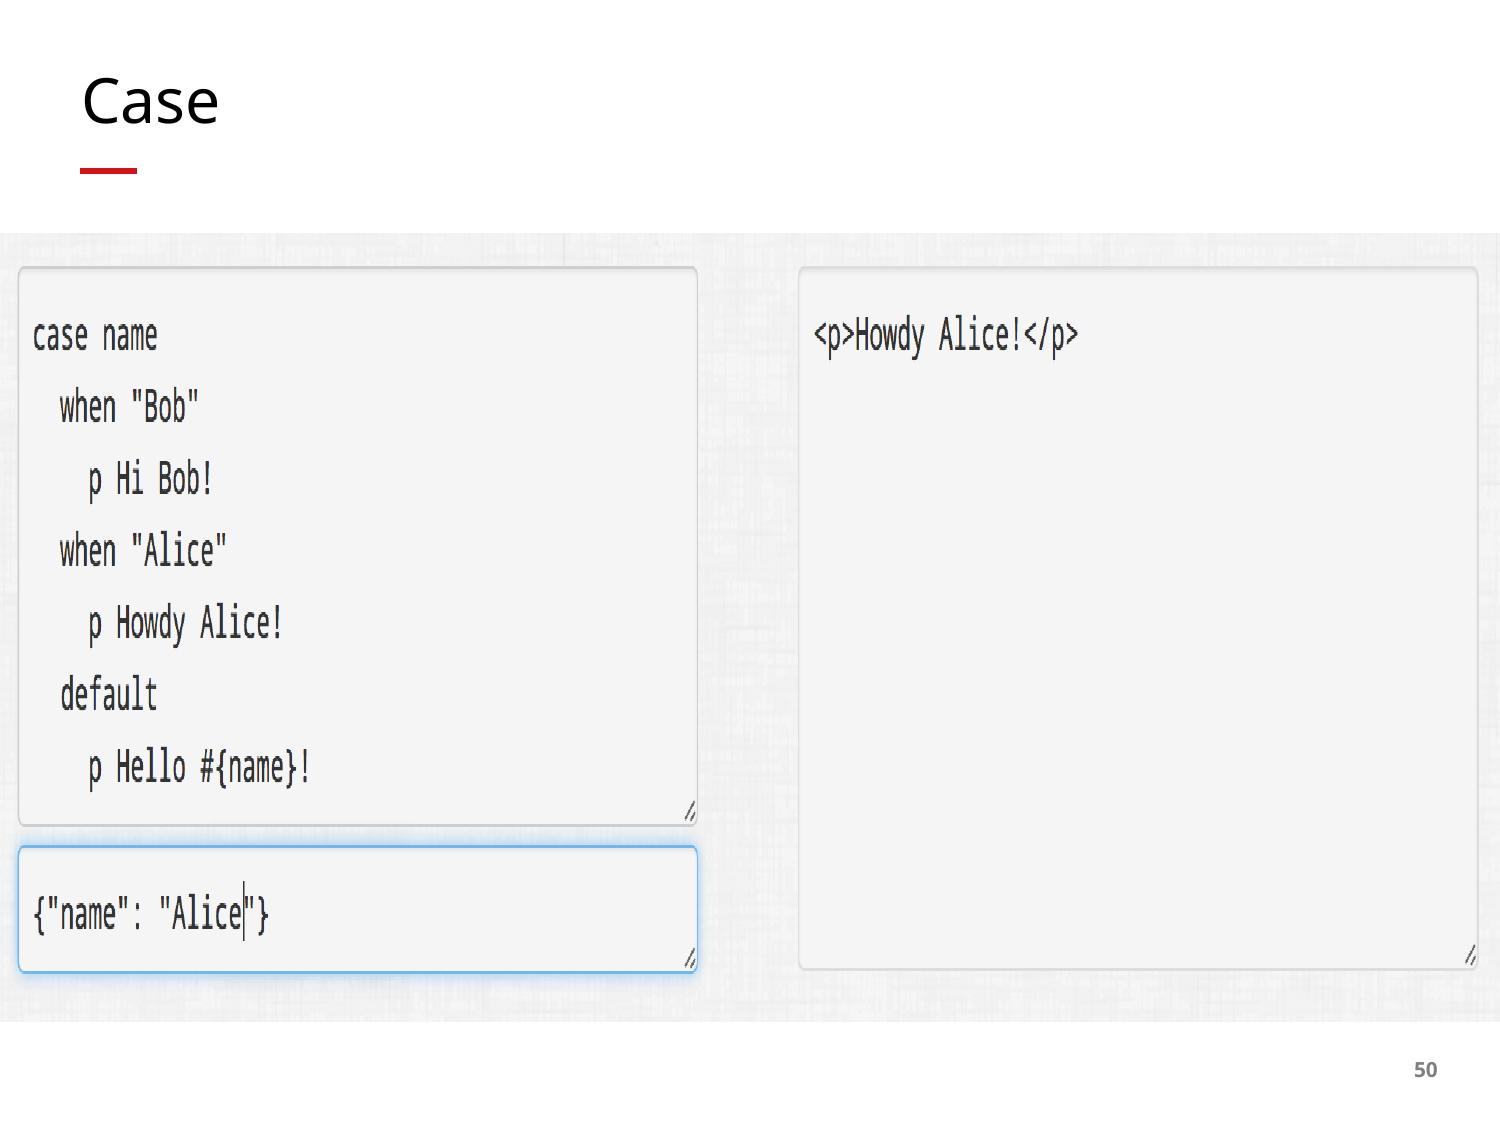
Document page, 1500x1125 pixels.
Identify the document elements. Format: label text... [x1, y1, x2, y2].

picture [0, 233, 1500, 1022]
title Case [81, 68, 1421, 138]
